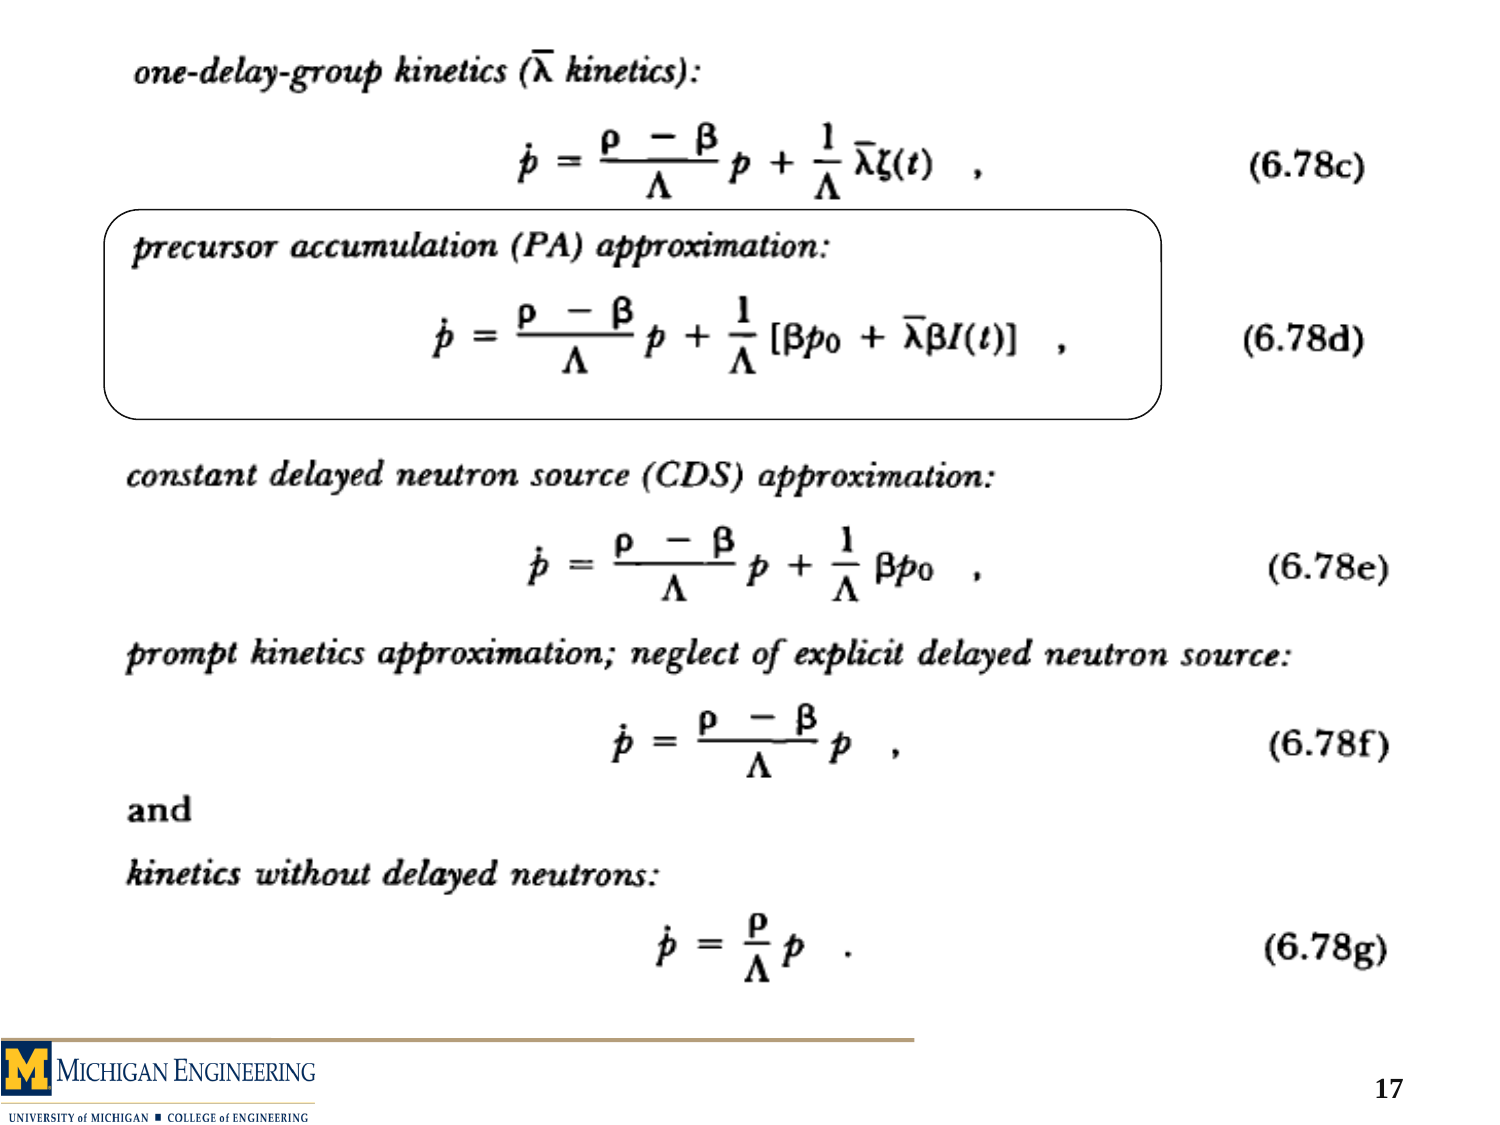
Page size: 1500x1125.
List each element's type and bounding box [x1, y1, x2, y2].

picture [1, 1041, 315, 1122]
picture [101, 47, 1454, 1000]
